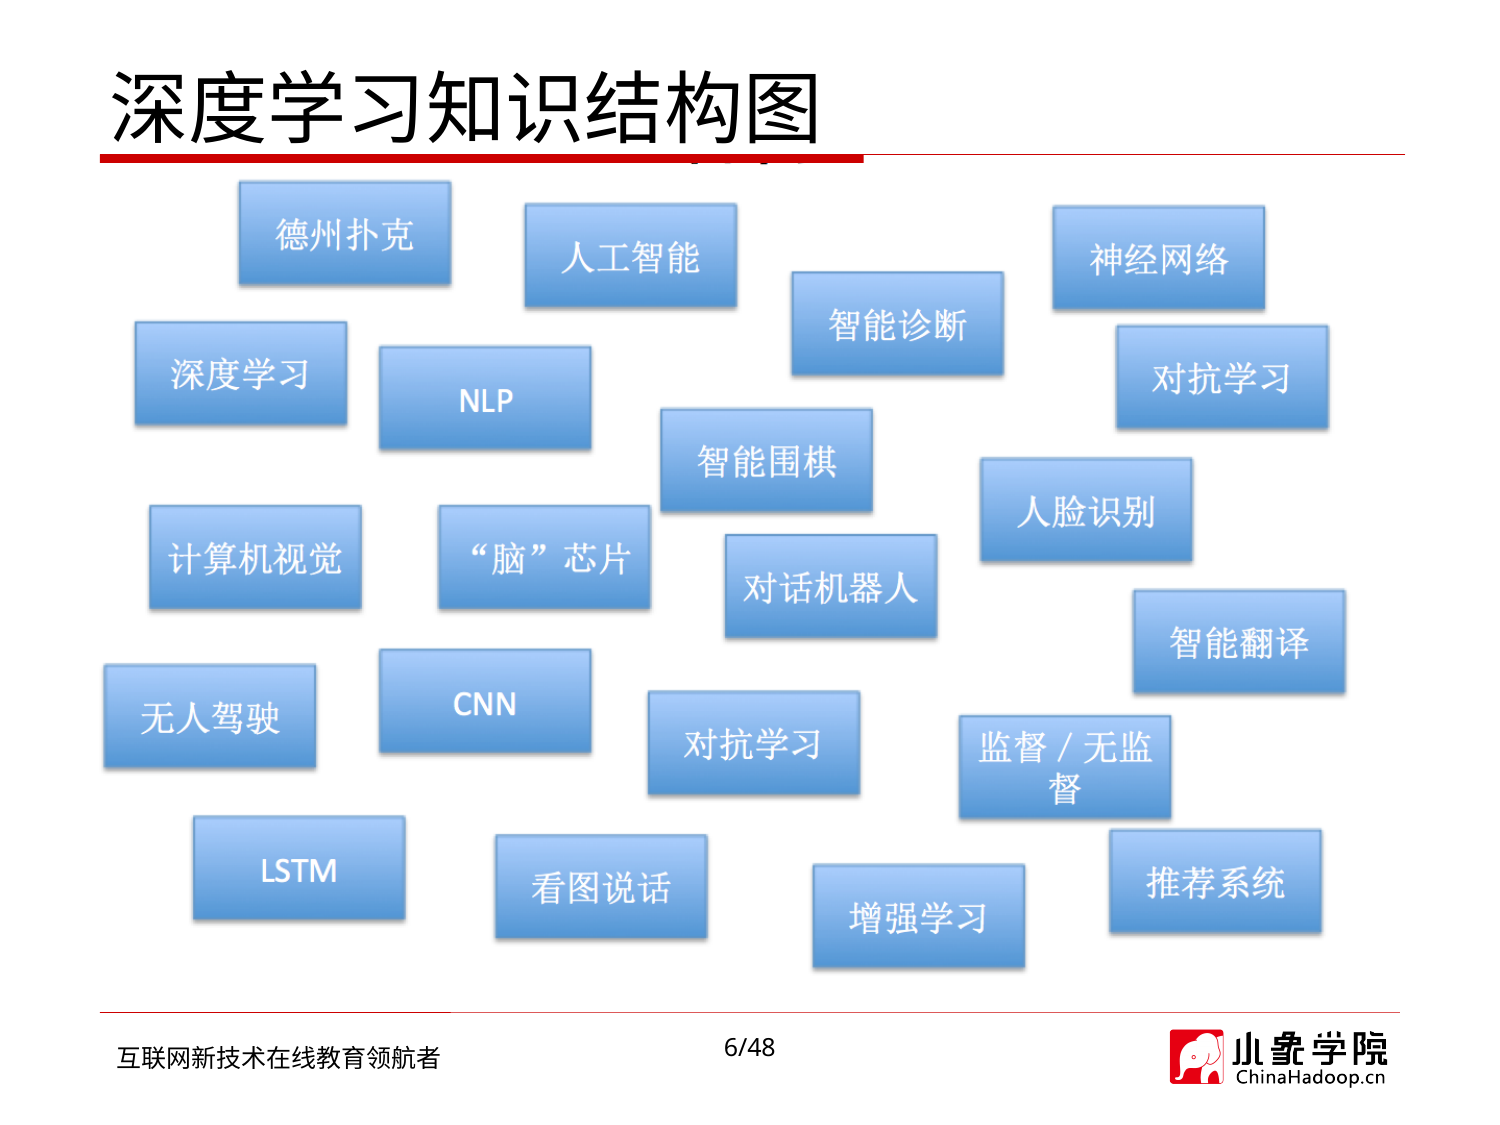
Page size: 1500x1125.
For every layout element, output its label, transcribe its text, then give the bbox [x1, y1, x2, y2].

footer 6/48 [512, 1024, 988, 1103]
title 深度学习知识结构图 [94, 50, 1407, 161]
picture [0, 0, 1500, 1125]
